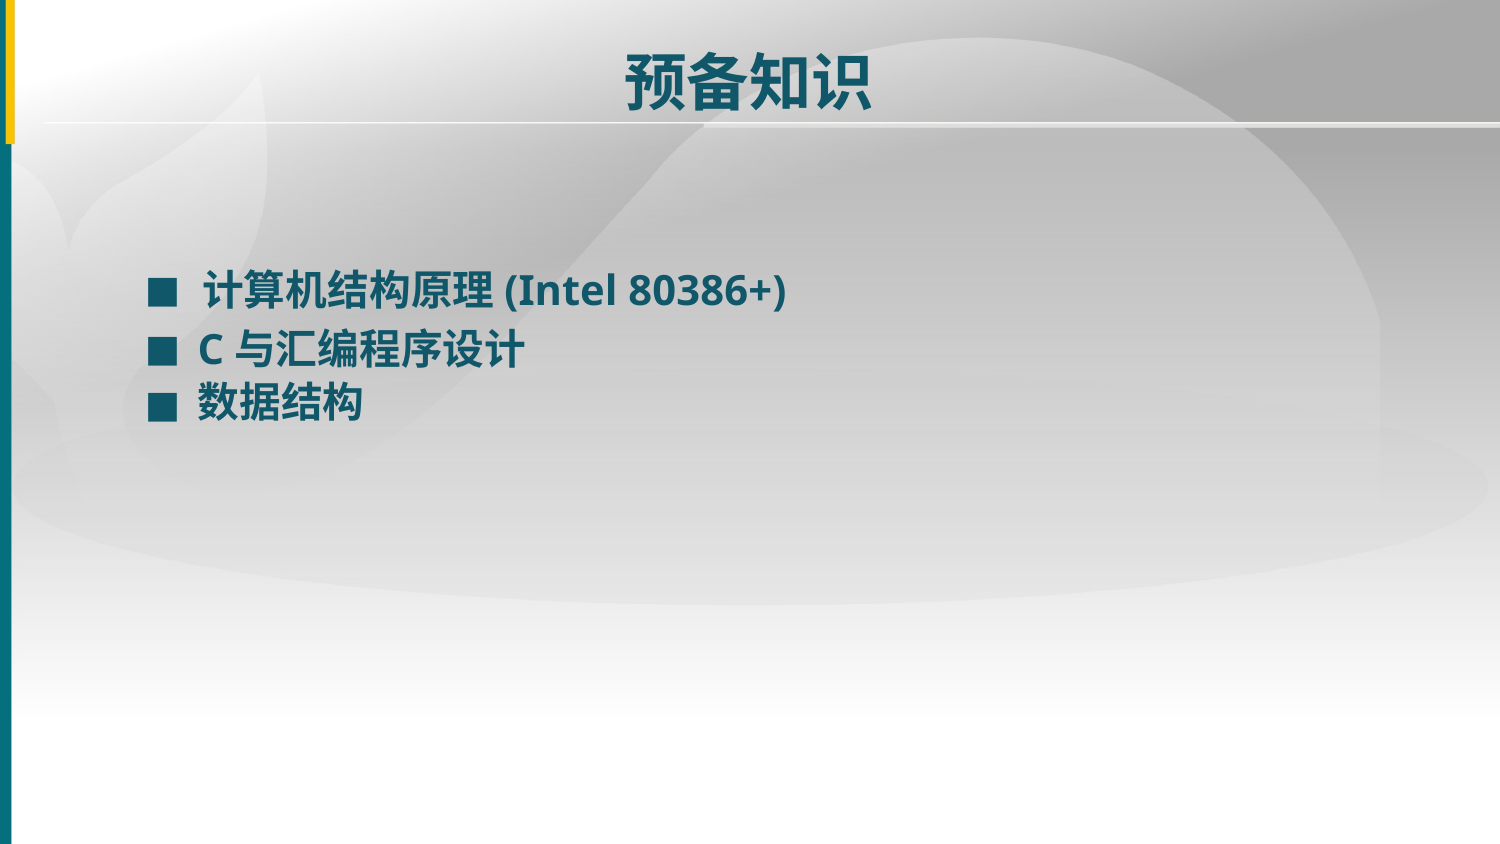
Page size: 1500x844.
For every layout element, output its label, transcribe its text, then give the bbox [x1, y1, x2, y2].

text_box 预备知识 [609, 35, 961, 125]
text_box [128, 256, 1356, 434]
picture [0, 0, 1500, 844]
